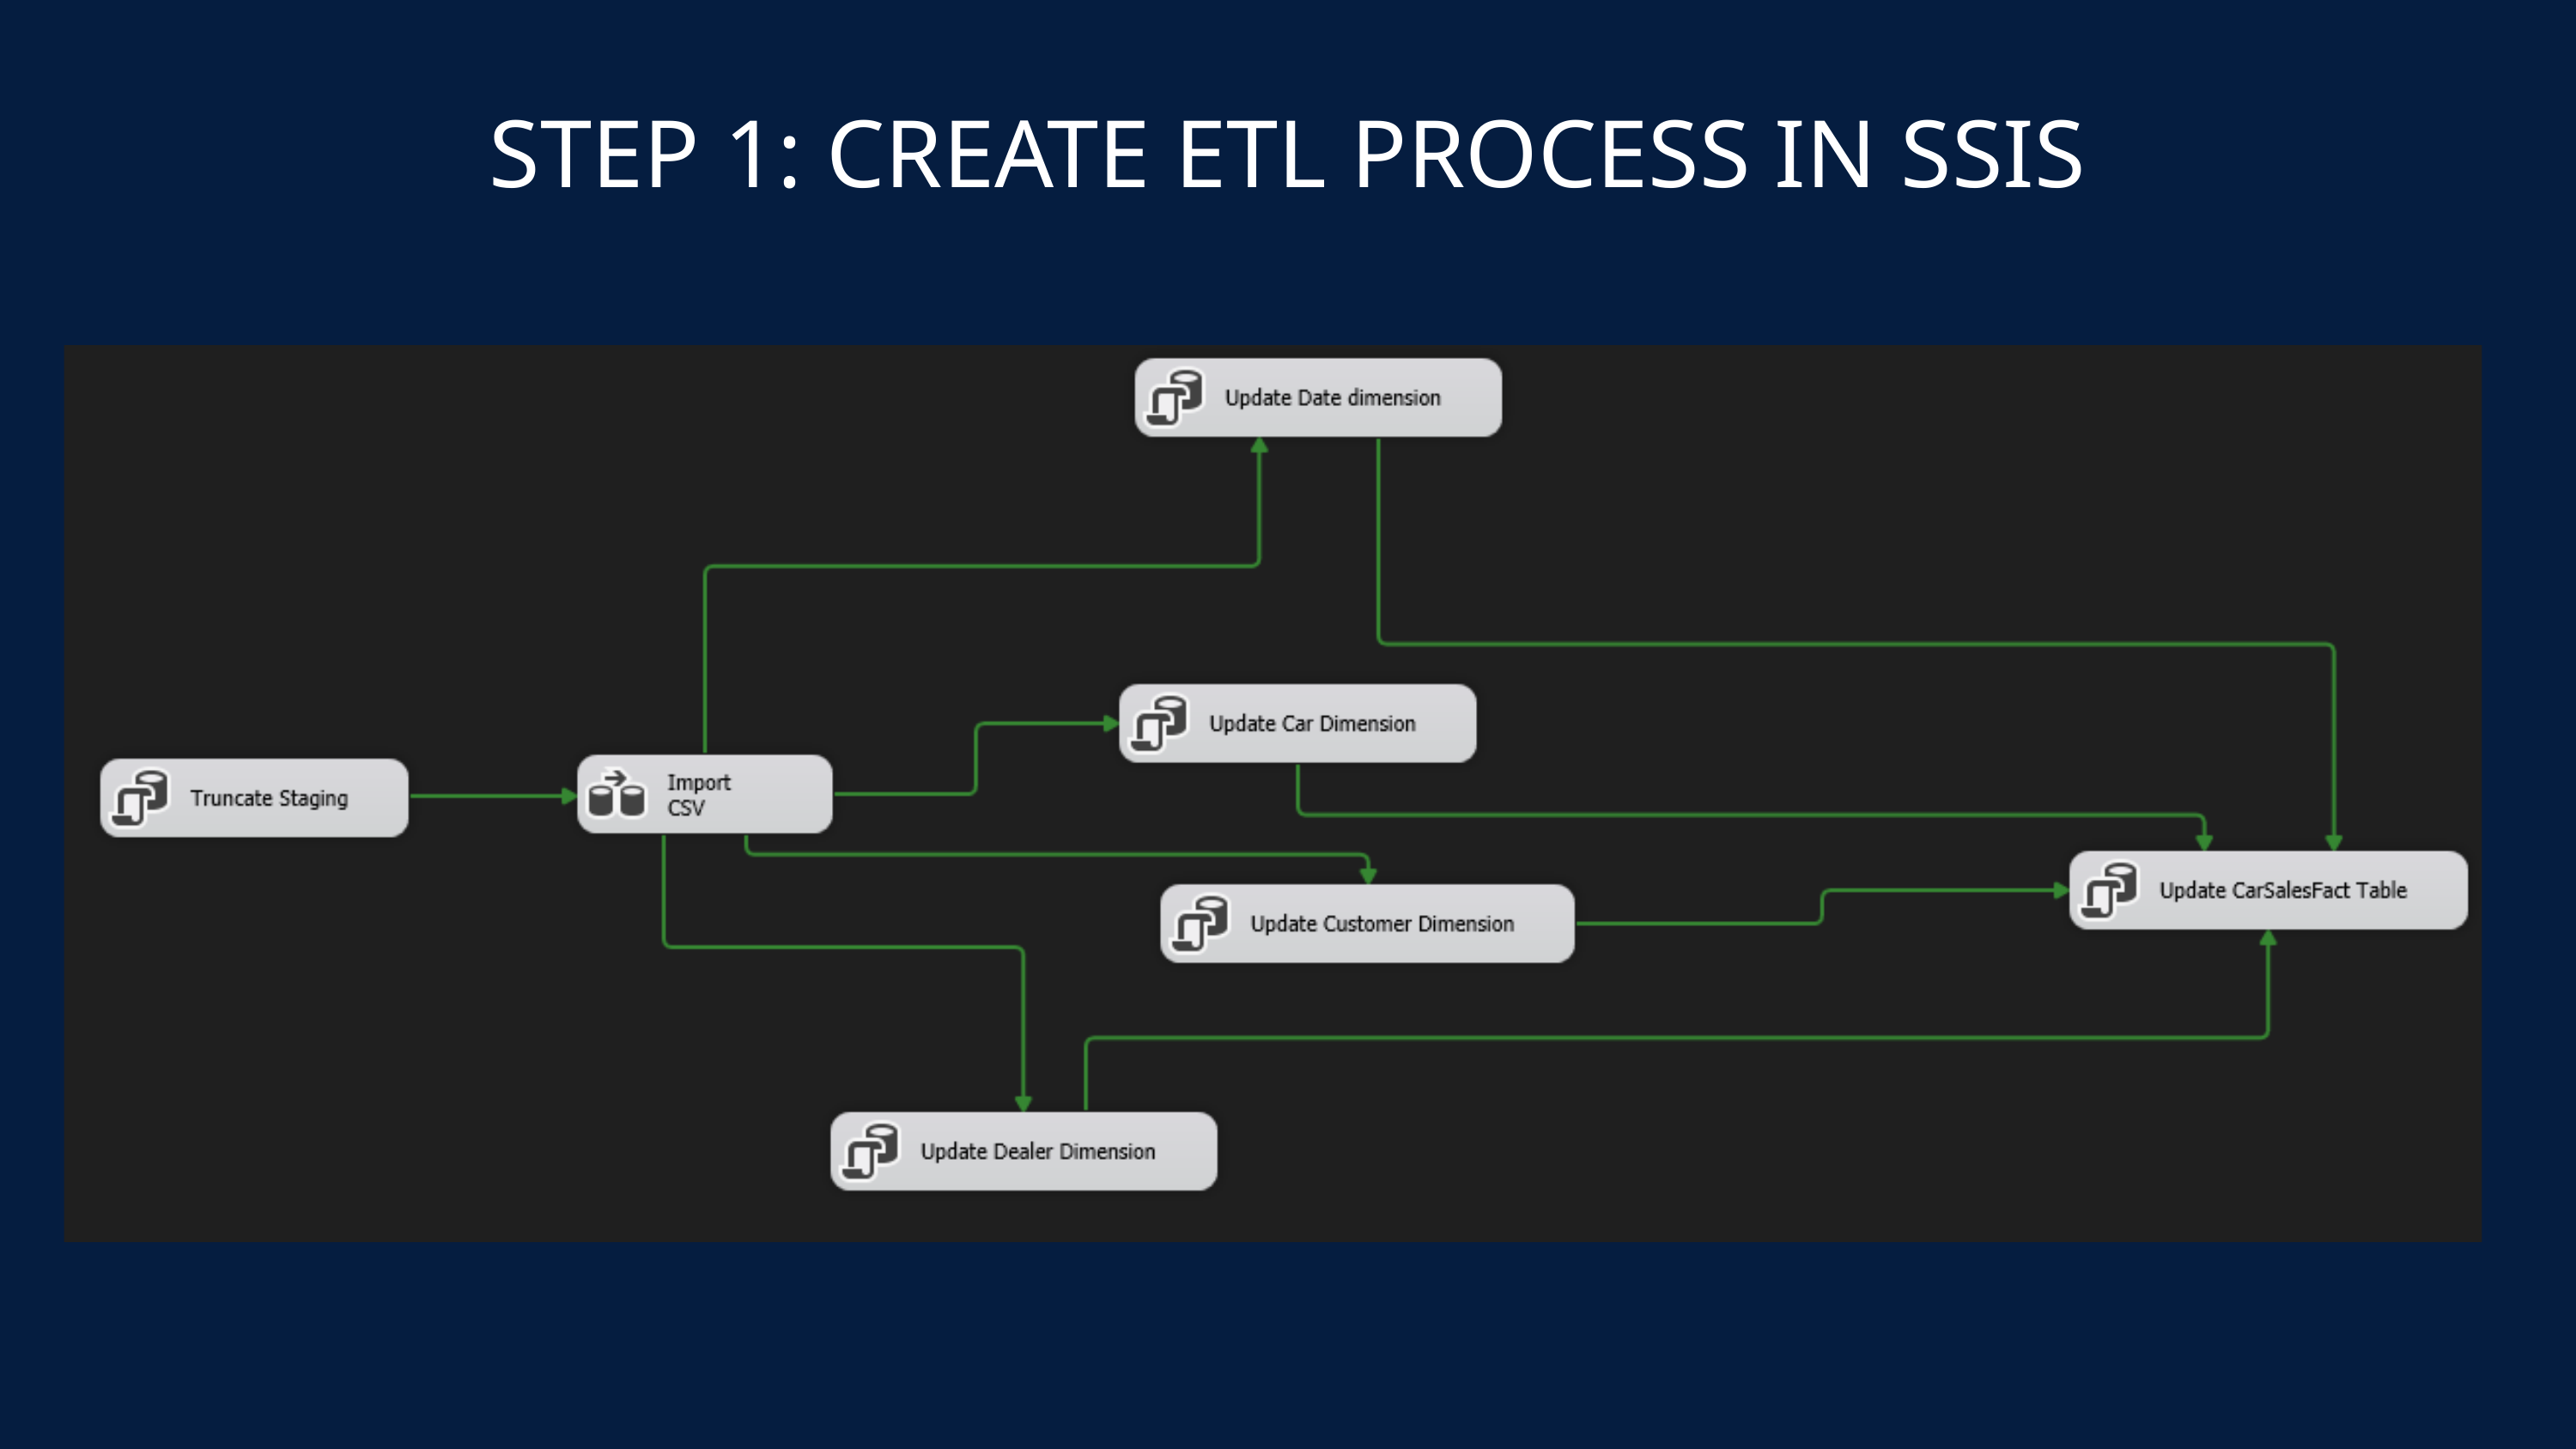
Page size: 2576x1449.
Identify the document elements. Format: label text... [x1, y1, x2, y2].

text_box STEP 1: CREATE ETL PROCESS IN SSIS [438, 76, 2138, 206]
text_box [64, 345, 2482, 1242]
